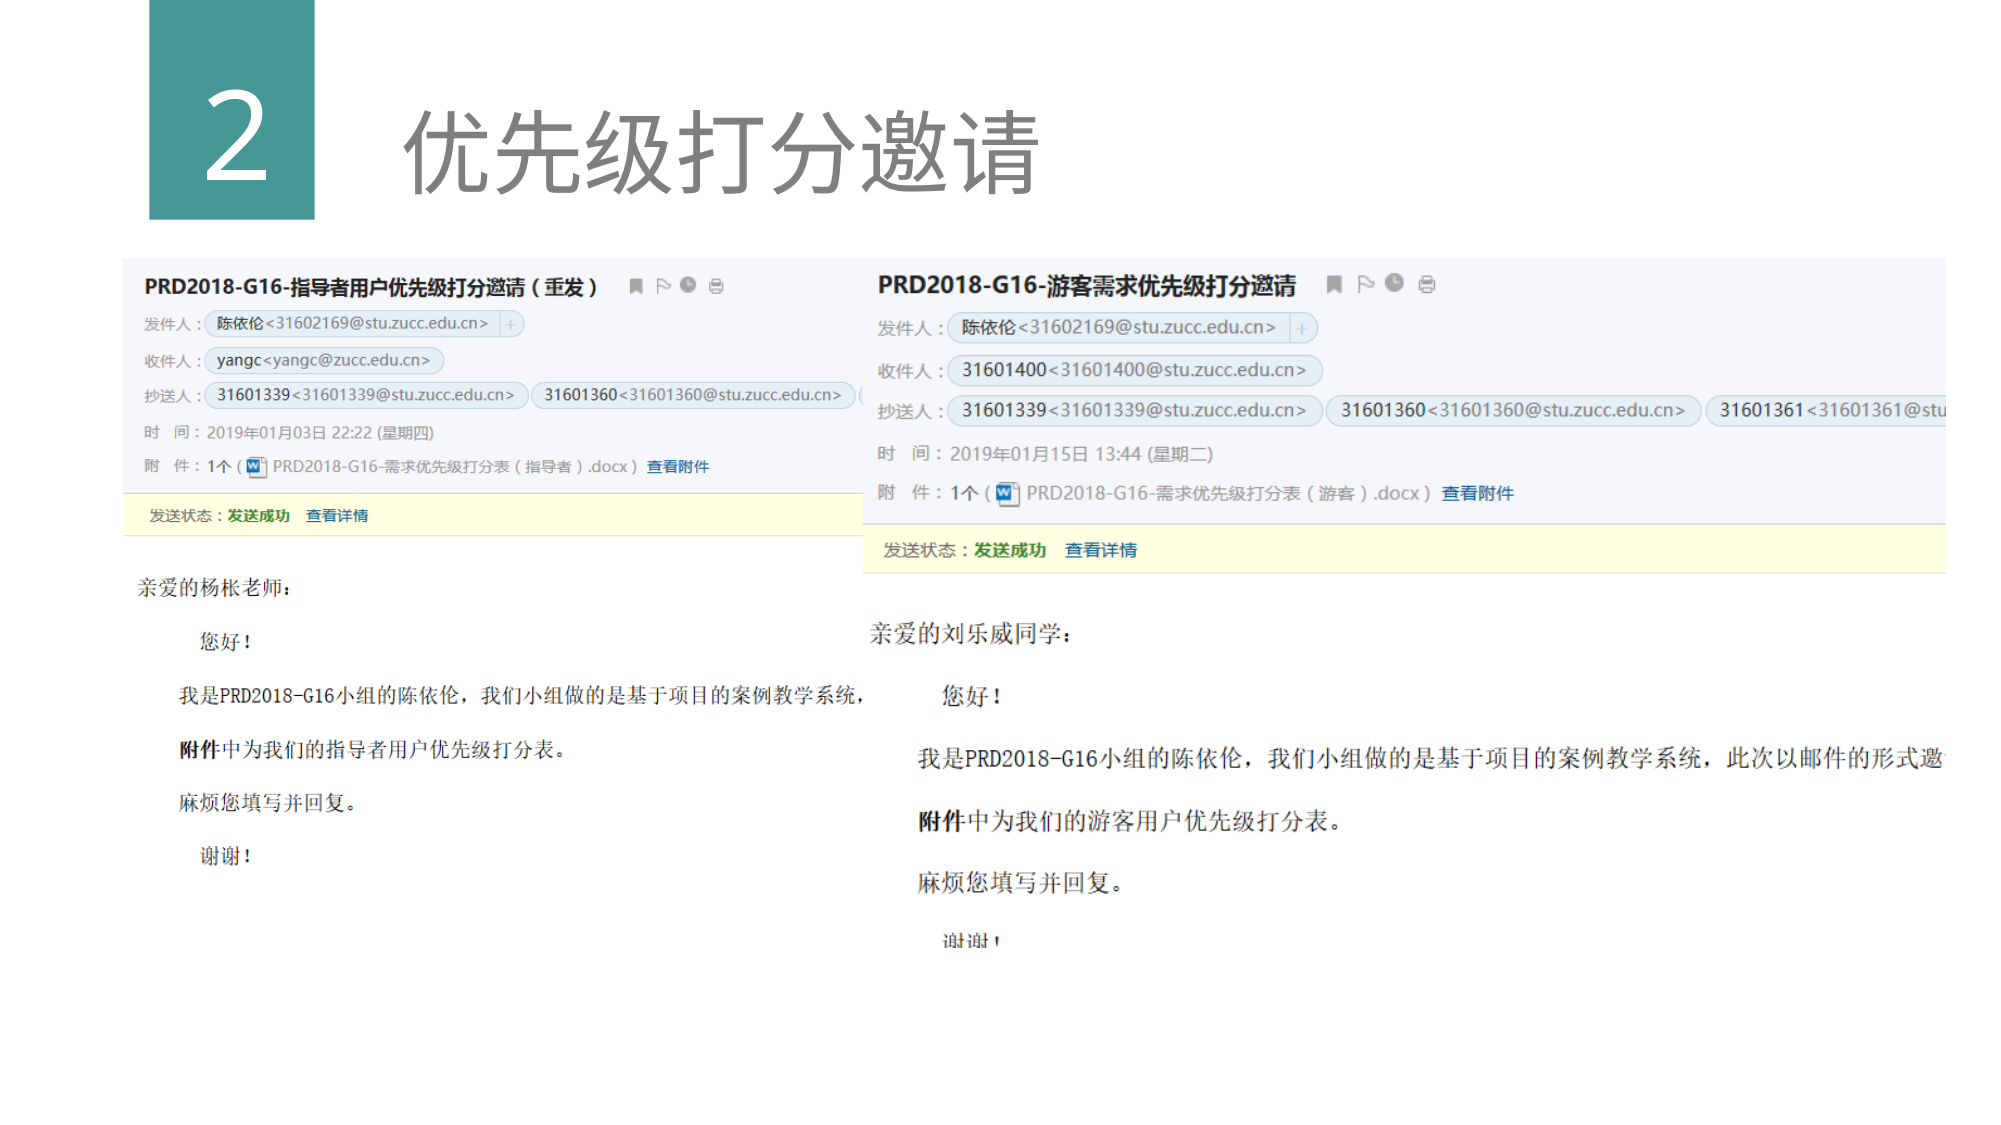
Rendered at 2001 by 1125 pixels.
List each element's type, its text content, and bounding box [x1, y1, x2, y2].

text_box [149, 0, 315, 220]
text_box 2 [154, 48, 320, 213]
text_box 优先级打分邀请 [385, 88, 1426, 214]
picture [123, 258, 1946, 948]
